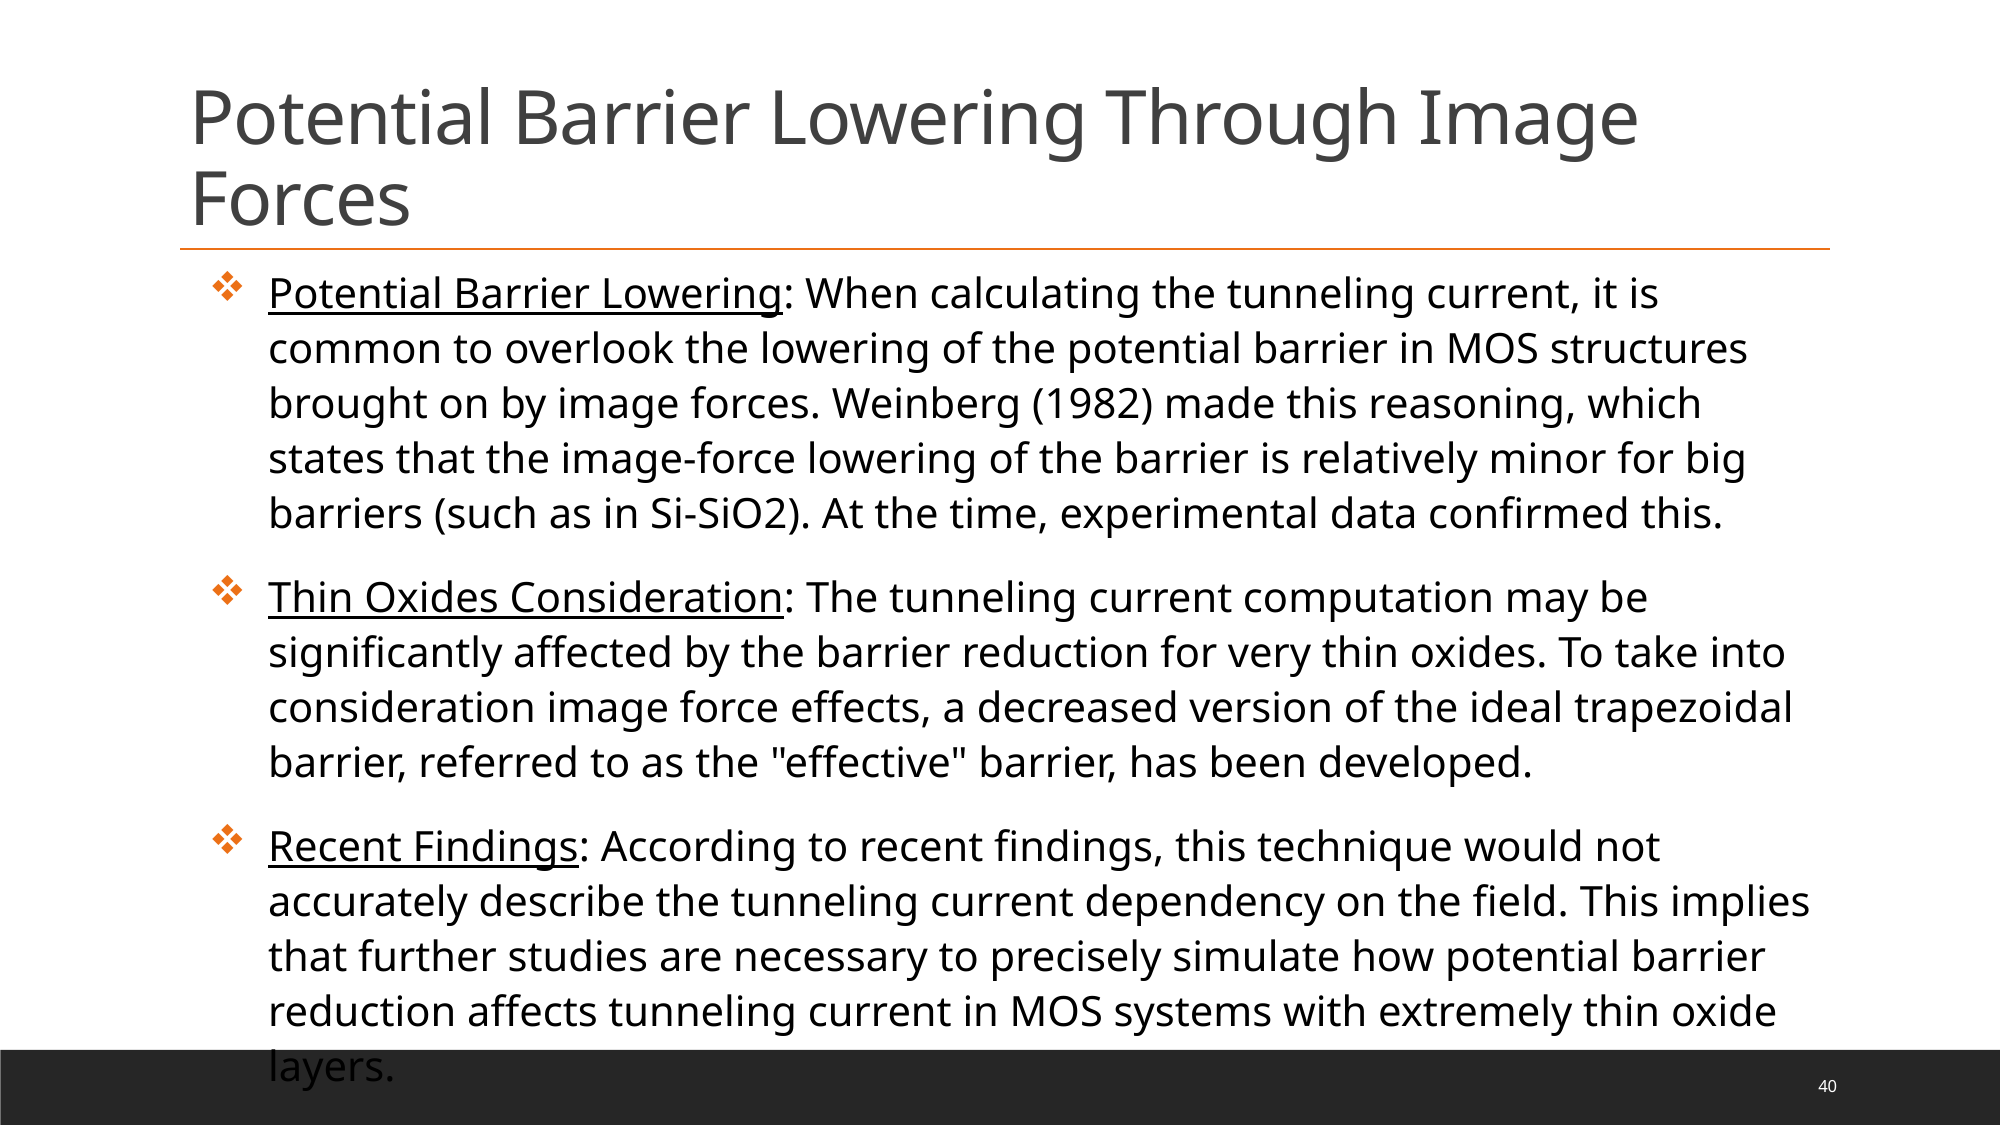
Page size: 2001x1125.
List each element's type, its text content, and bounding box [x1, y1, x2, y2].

slide_number 40 [1803, 1057, 1932, 1118]
text_box Potential Barrier Lowering: When calculating the tunneling current, it is common to overlook the lowering of the potential barrier in MOS structures brought on by image forces. Weinberg (1982) made this reasoning, which states that the image-force lowering of the barrier is relatively minor for big barriers (such as in Si-SiO2). At the time, experimental data confirmed this. Thin Oxides Consideration: The tunneling current computation may be significantly affected by the barrier reduction for very thin oxides. To take into consideration image force effects, a decreased version of the ideal trapezoidal barrier, referred to as the "effective" barrier, has been developed. Recent Findings: According to recent findings, this technique would not accurately describe the tunneling current dependency on the field. This implies that further studies are necessary to precisely simulate how potential barrier reduction affects tunneling current in MOS systems with extremely thin oxide layers. [179, 255, 1830, 1036]
text_box Potential Barrier Lowering Through Image Forces [174, 72, 1825, 249]
